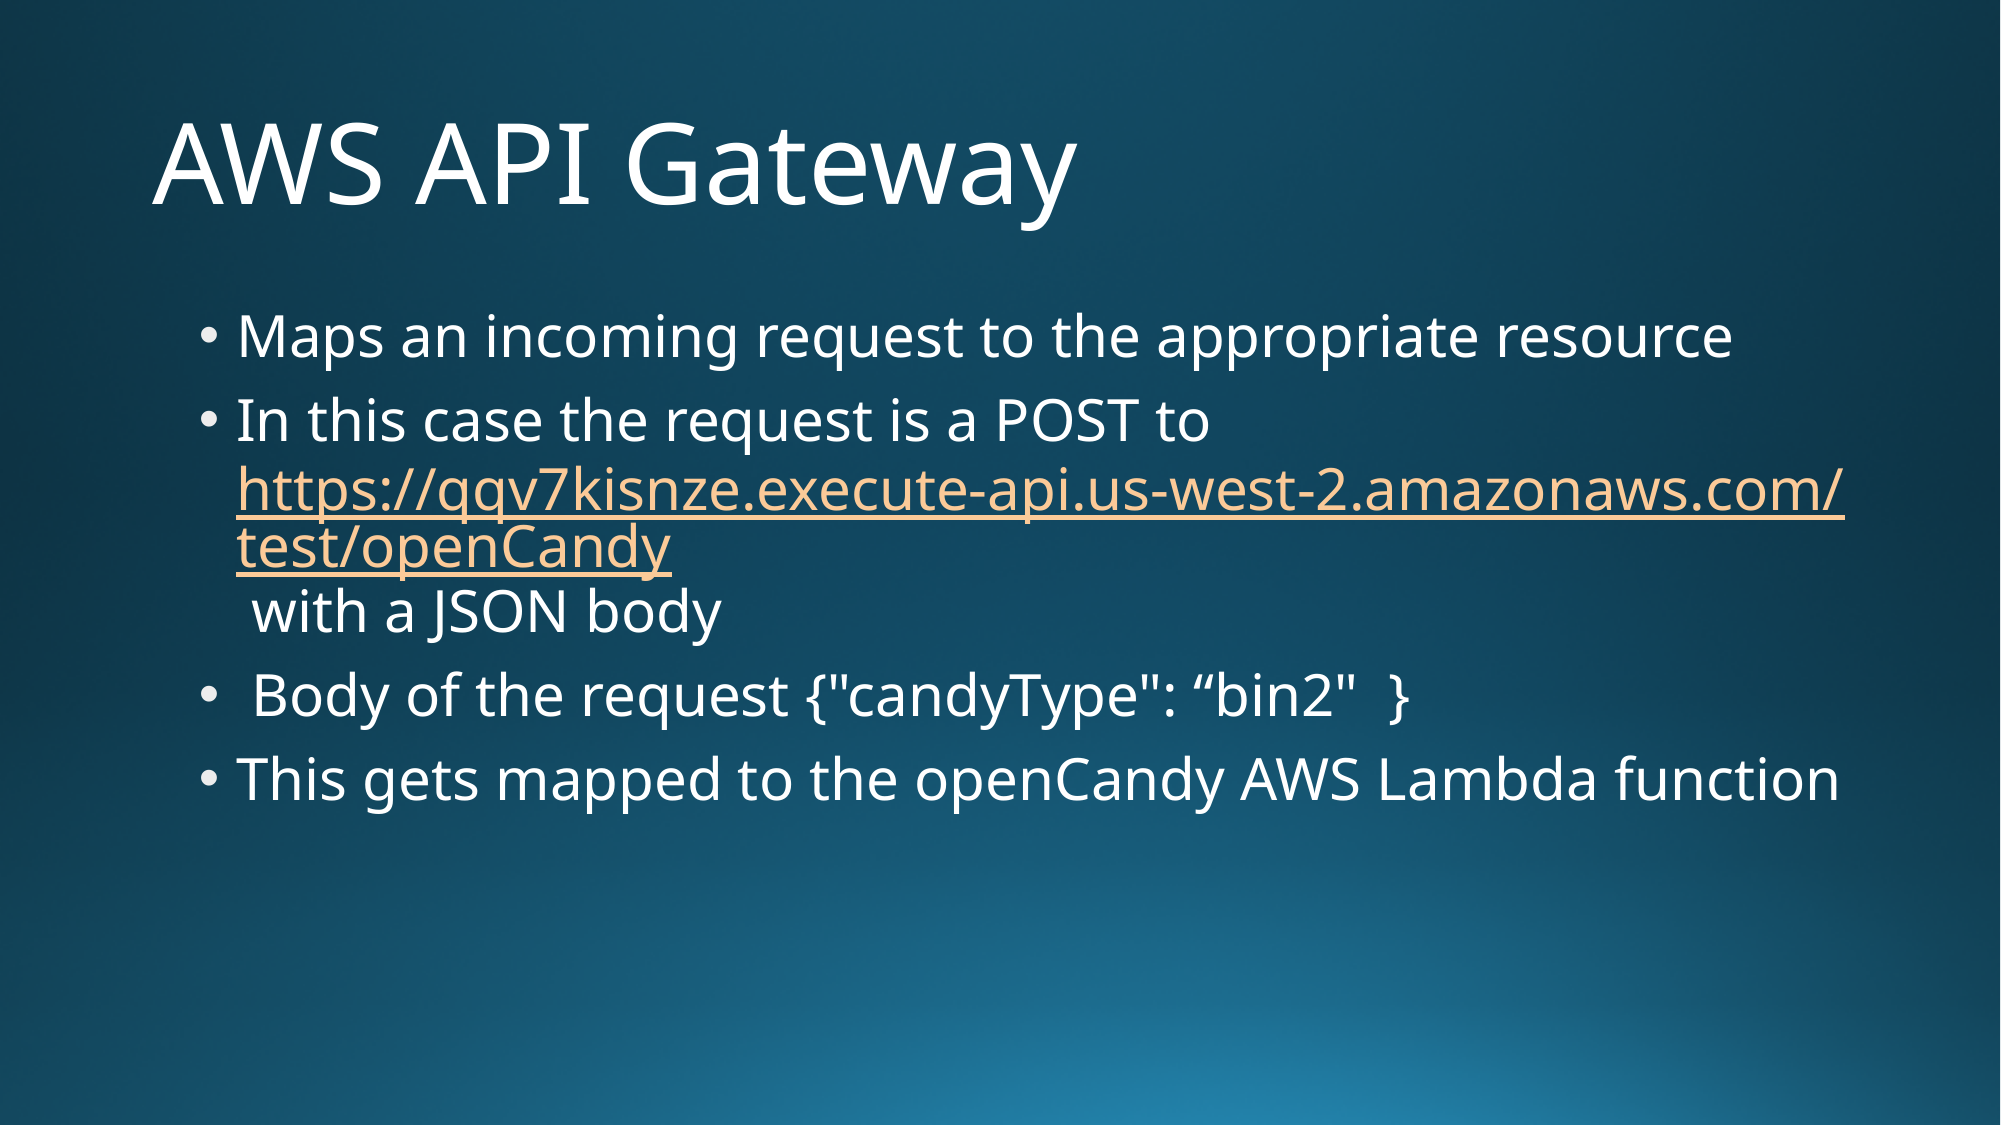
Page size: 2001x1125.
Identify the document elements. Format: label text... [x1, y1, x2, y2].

title AWS API Gateway [137, 59, 1863, 278]
picture [0, 0, 2001, 1125]
list Maps an incoming request to the appropriate resource In this case the request is a POST to https://qqv7kisnze.execute-api.us-west-2.amazonaws.com/test/openCandy with a JSON body Body of the request {"candyType": “bin2" } This gets mapped to the openCandy AWS Lambda function [183, 299, 1863, 1014]
